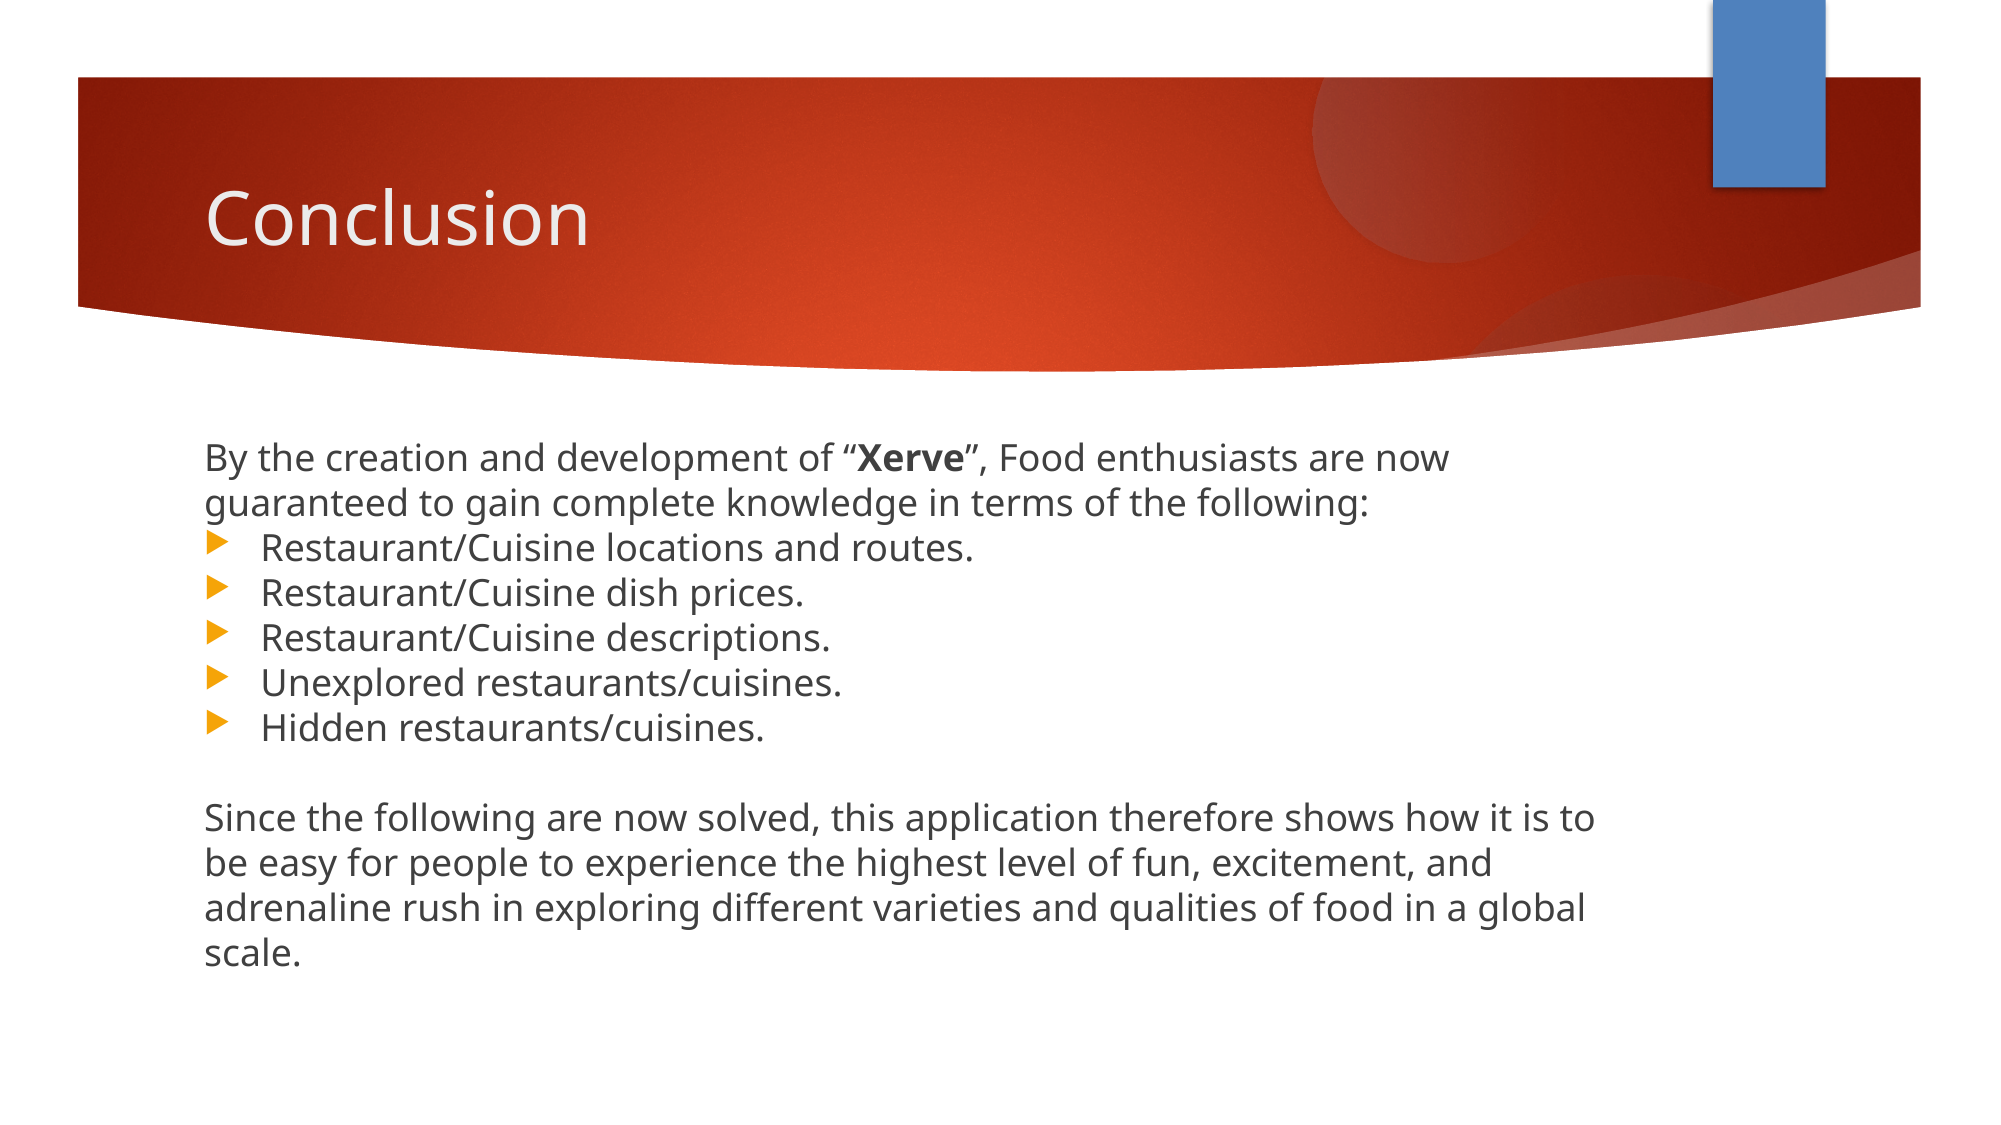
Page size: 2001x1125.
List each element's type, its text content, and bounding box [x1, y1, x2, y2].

picture [79, 78, 1920, 371]
text_box Conclusion [189, 155, 1627, 275]
text_box By the creation and development of “Xerve”, Food enthusiasts are now guaranteed to gain complete knowledge in terms of the following: Restaurant/Cuisine locations and routes. Restaurant/Cuisine dish prices. Restaurant/Cuisine descriptions. Unexplored restaurants/cuisines. Hidden restaurants/cuisines. Since the following are now solved, this application therefore shows how it is to be easy for people to experience the highest level of fun, excitement, and adrenaline rush in exploring different varieties and qualities of food in a global scale. [189, 427, 1627, 988]
